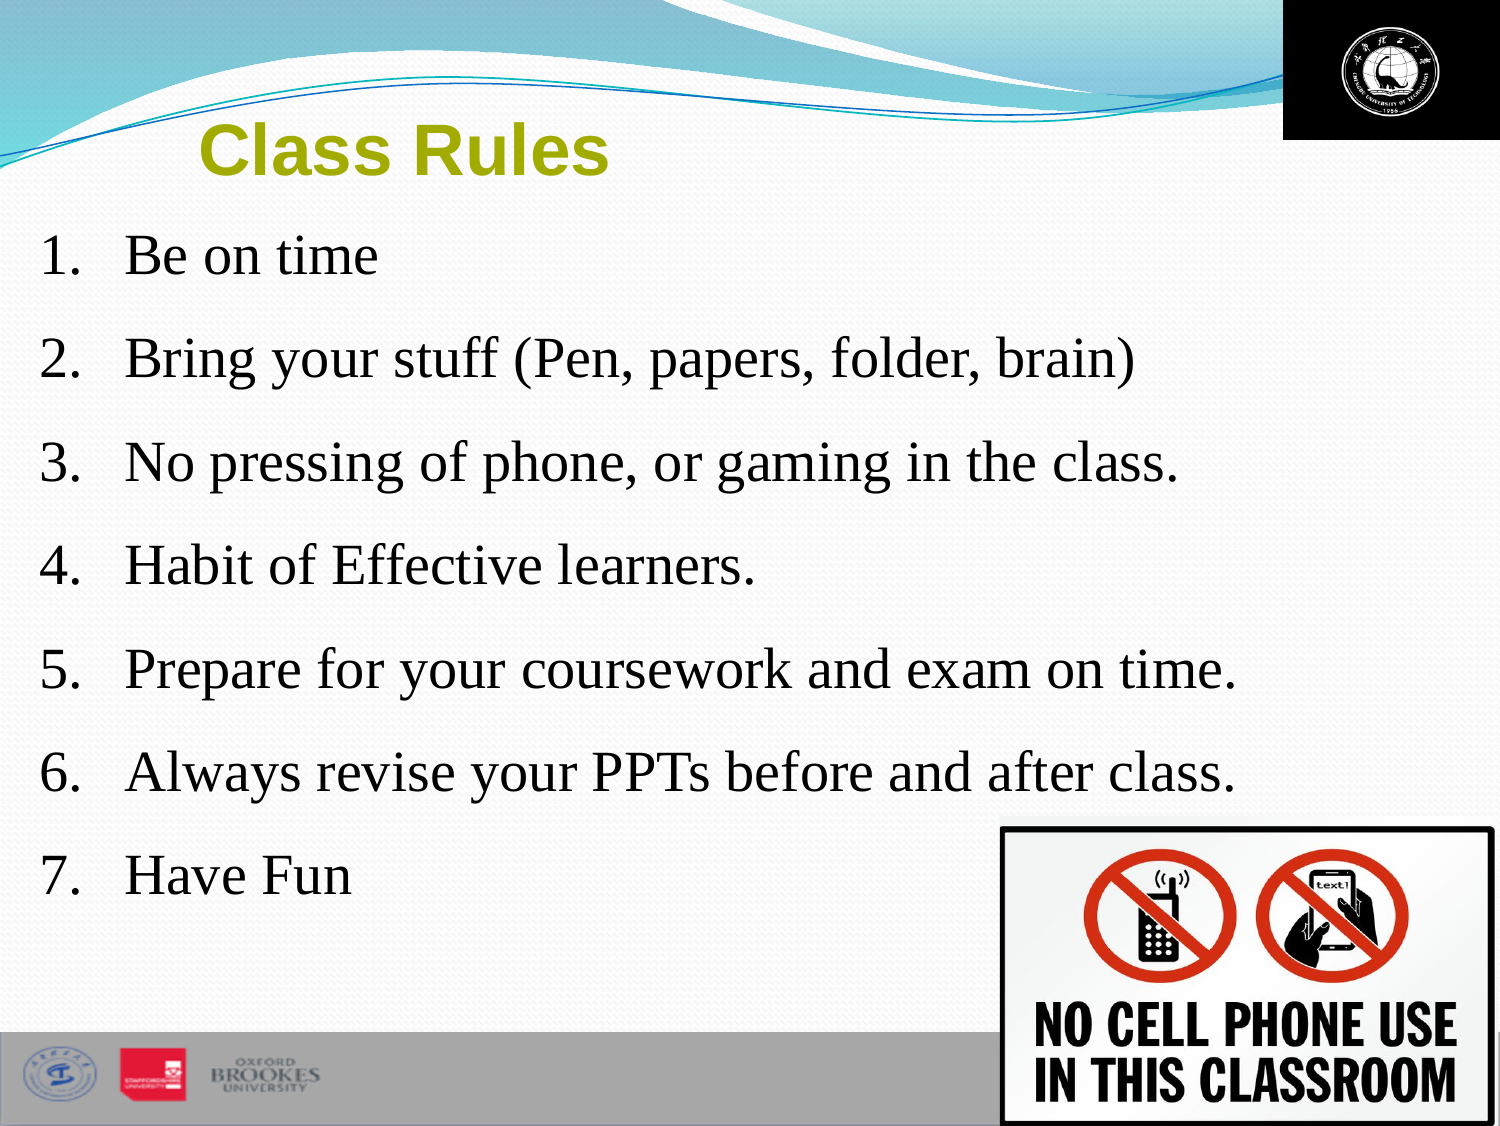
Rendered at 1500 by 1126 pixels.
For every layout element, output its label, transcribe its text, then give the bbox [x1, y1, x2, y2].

picture [999, 816, 1499, 1126]
text_box Be on time Bring your stuff (Pen, papers, folder, brain) No pressing of phone, or gaming in the class. Habit of Effective learners. Prepare for your coursework and exam on time. Always revise your PPTs before and after class. Have Fun [24, 187, 1269, 914]
picture [1283, 0, 1500, 140]
picture [0, 1031, 995, 1126]
text_box are: [992, 817, 999, 914]
text_box Class Rules [198, 102, 663, 187]
